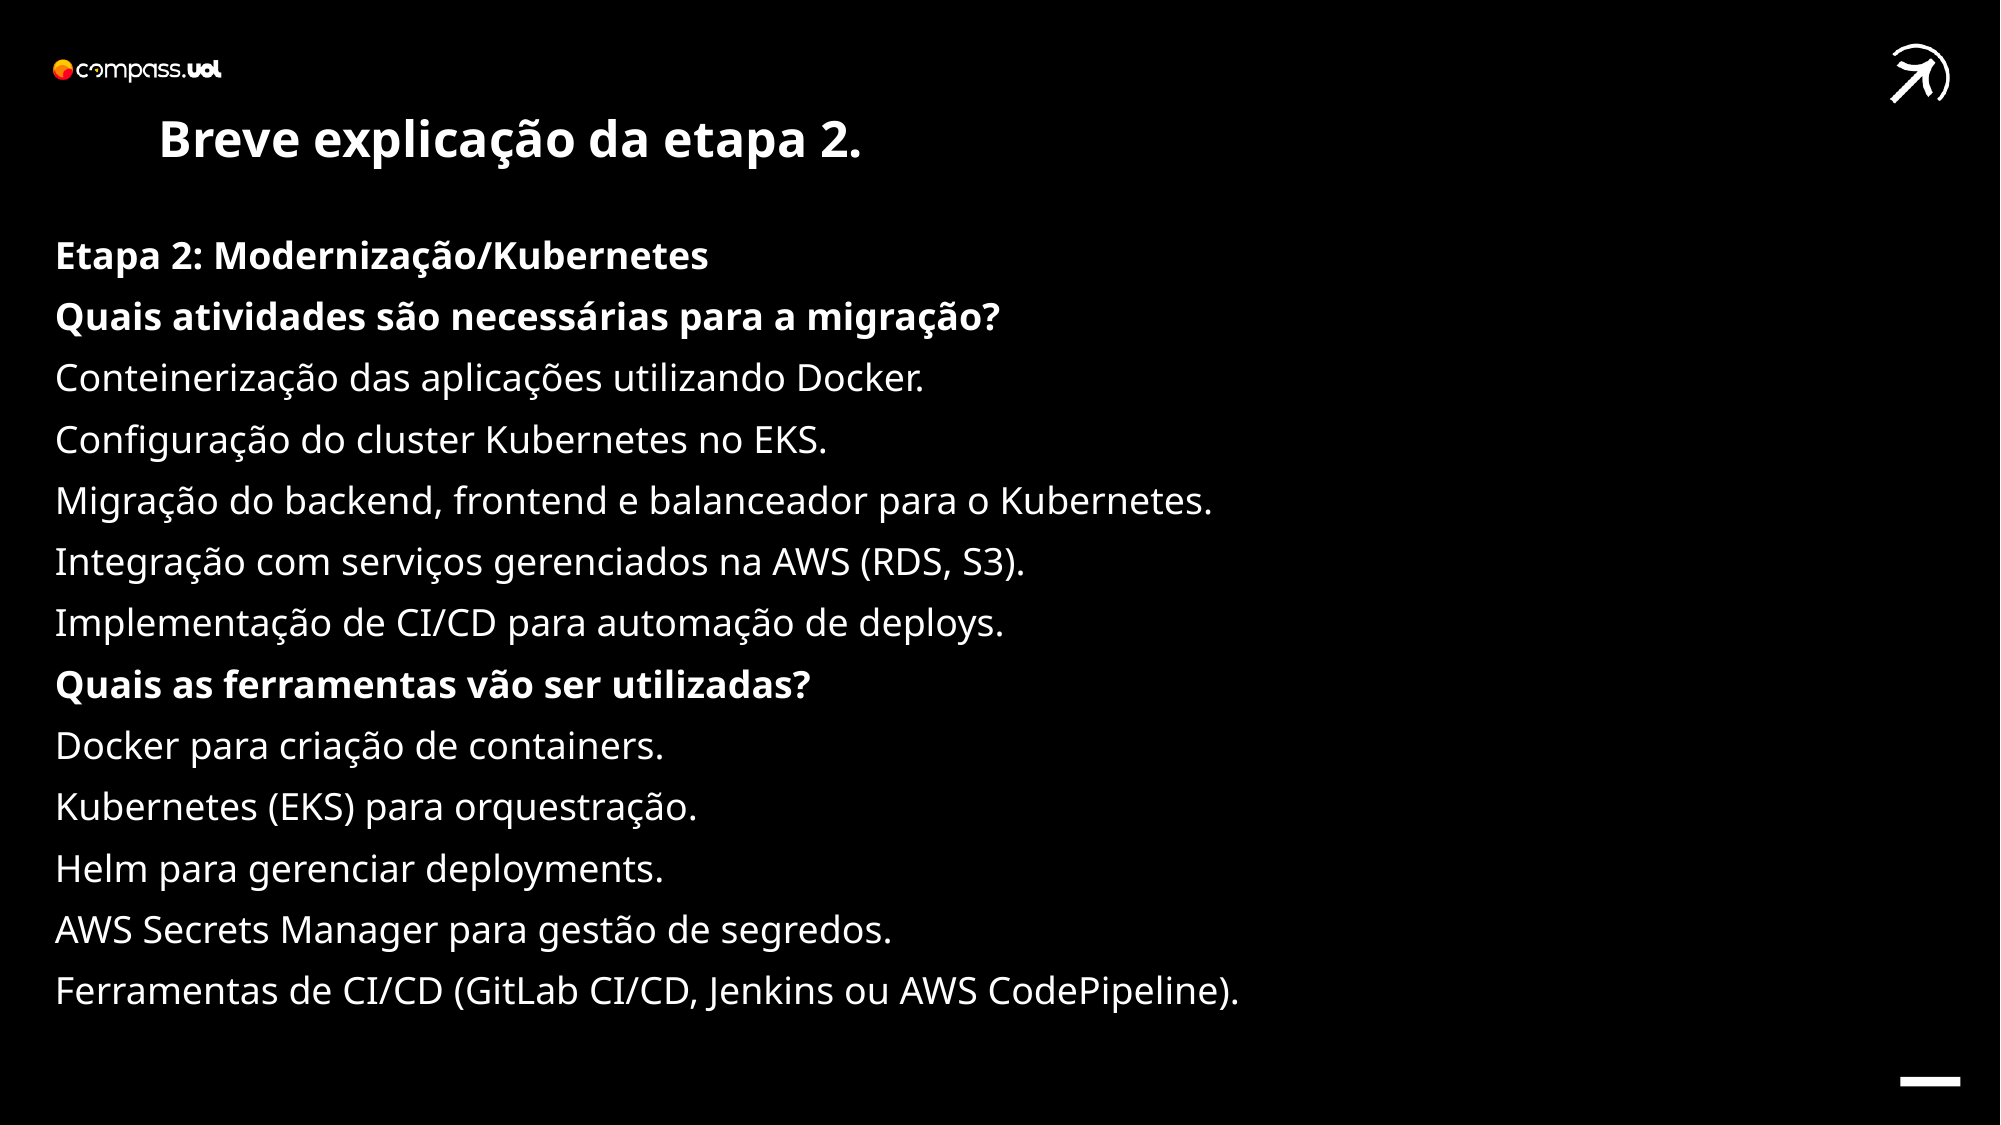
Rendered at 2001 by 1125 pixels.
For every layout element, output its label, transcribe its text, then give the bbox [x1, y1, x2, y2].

list Etapa 2: Modernização/Kubernetes Quais atividades são necessárias para a migração? Conteinerização das aplicações utilizando Docker. Configuração do cluster Kubernetes no EKS. Migração do backend, frontend e balanceador para o Kubernetes. Integração com serviços gerenciados na AWS (RDS, S3). Implementação de CI/CD para automação de deploys. Quais as ferramentas vão ser utilizadas? Docker para criação de containers. Kubernetes (EKS) para orquestração. Helm para gerenciar deployments. AWS Secrets Manager para gestão de segredos. Ferramentas de CI/CD (GitLab CI/CD, Jenkins ou AWS CodePipeline). [40, 229, 1957, 1071]
list Breve explicação da etapa 2. [46, 106, 977, 224]
picture [40, 37, 233, 104]
picture [1889, 43, 1950, 104]
